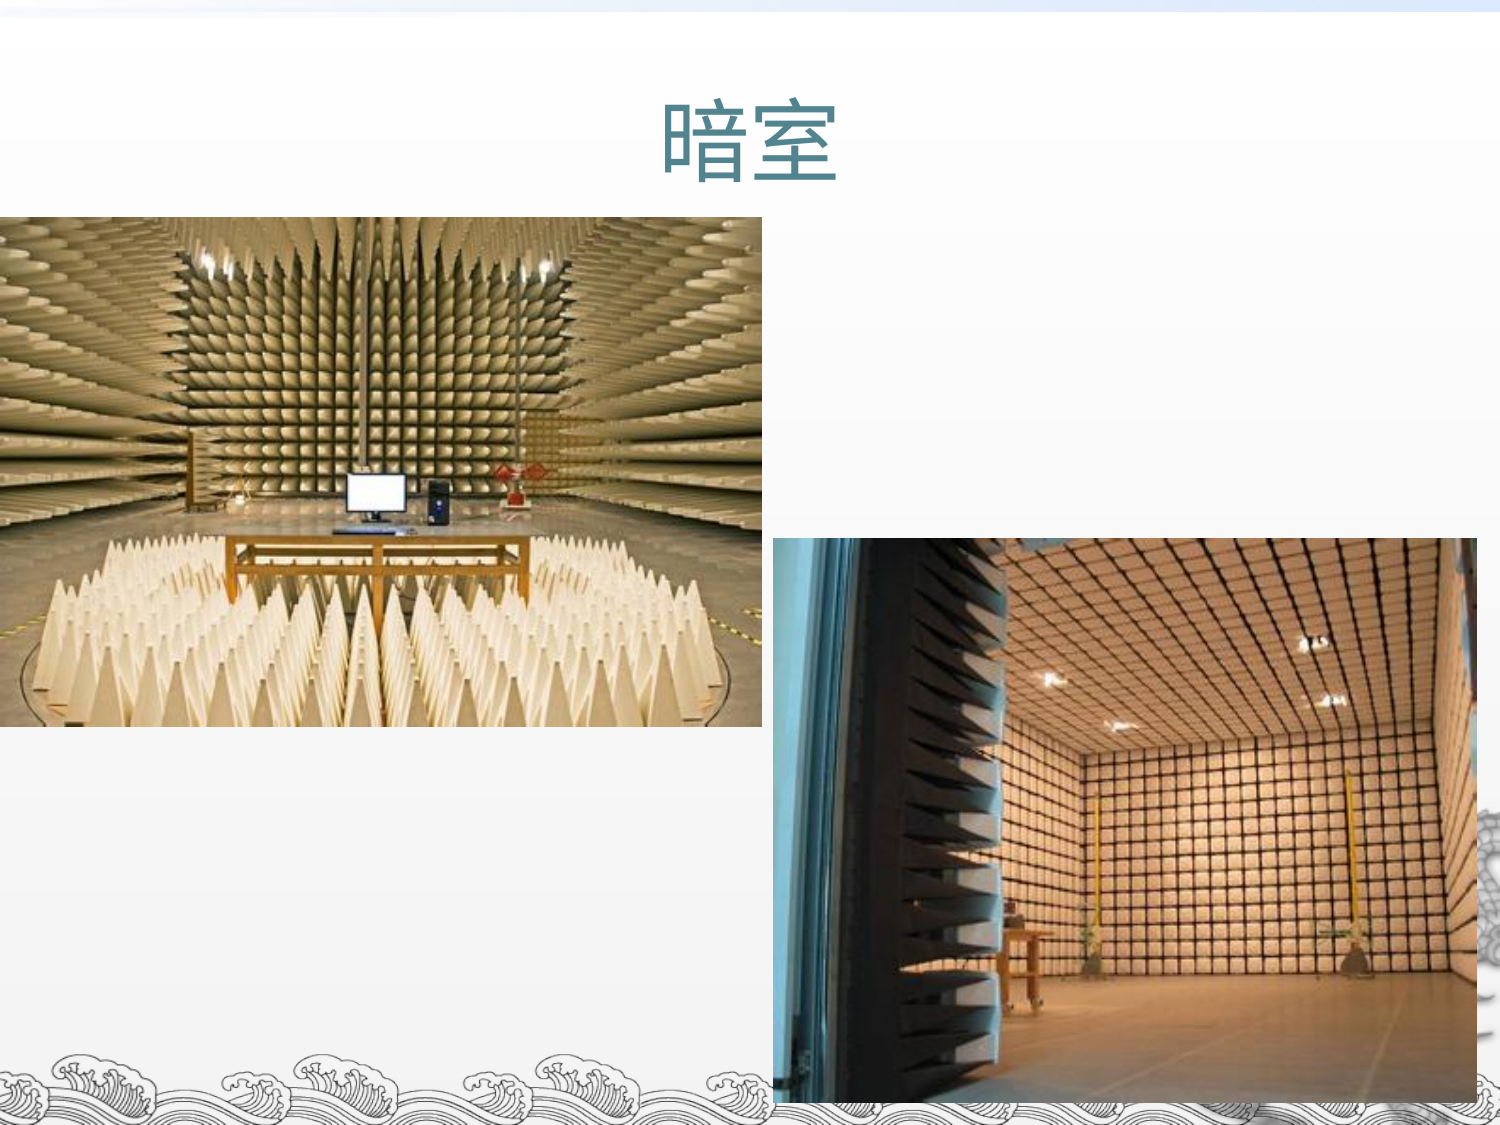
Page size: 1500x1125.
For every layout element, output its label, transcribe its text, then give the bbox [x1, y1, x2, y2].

title 暗室 [74, 44, 1426, 233]
picture [772, 538, 1477, 1104]
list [0, 217, 763, 728]
